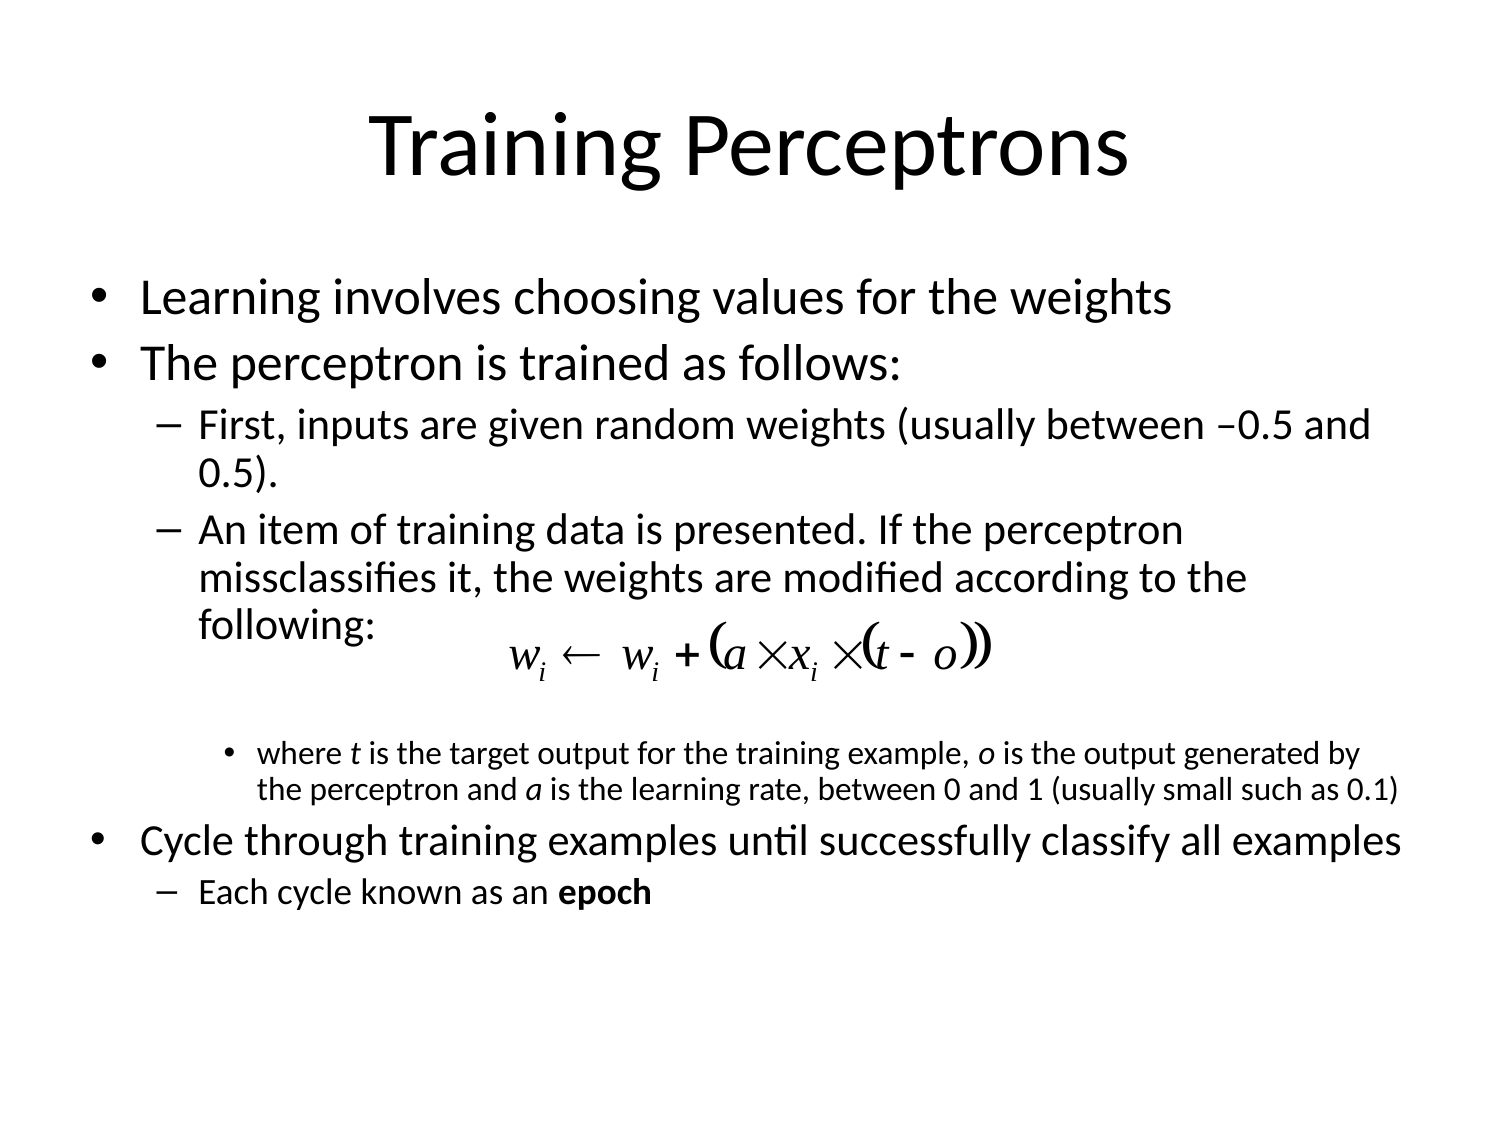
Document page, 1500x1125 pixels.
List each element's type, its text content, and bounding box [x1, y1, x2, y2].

list Learning involves choosing values for the weights The perceptron is trained as follows: First, inputs are given random weights (usually between –0.5 and 0.5). An item of training data is presented. If the perceptron missclassifies it, the weights are modified according to the following: where t is the target output for the training example, o is the output generated by the perceptron and a is the learning rate, between 0 and 1 (usually small such as 0.1) Cycle through training examples until successfully classify all examples Each cycle known as an epoch [75, 262, 1425, 1005]
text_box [499, 620, 994, 694]
title Training Perceptrons [75, 45, 1425, 233]
